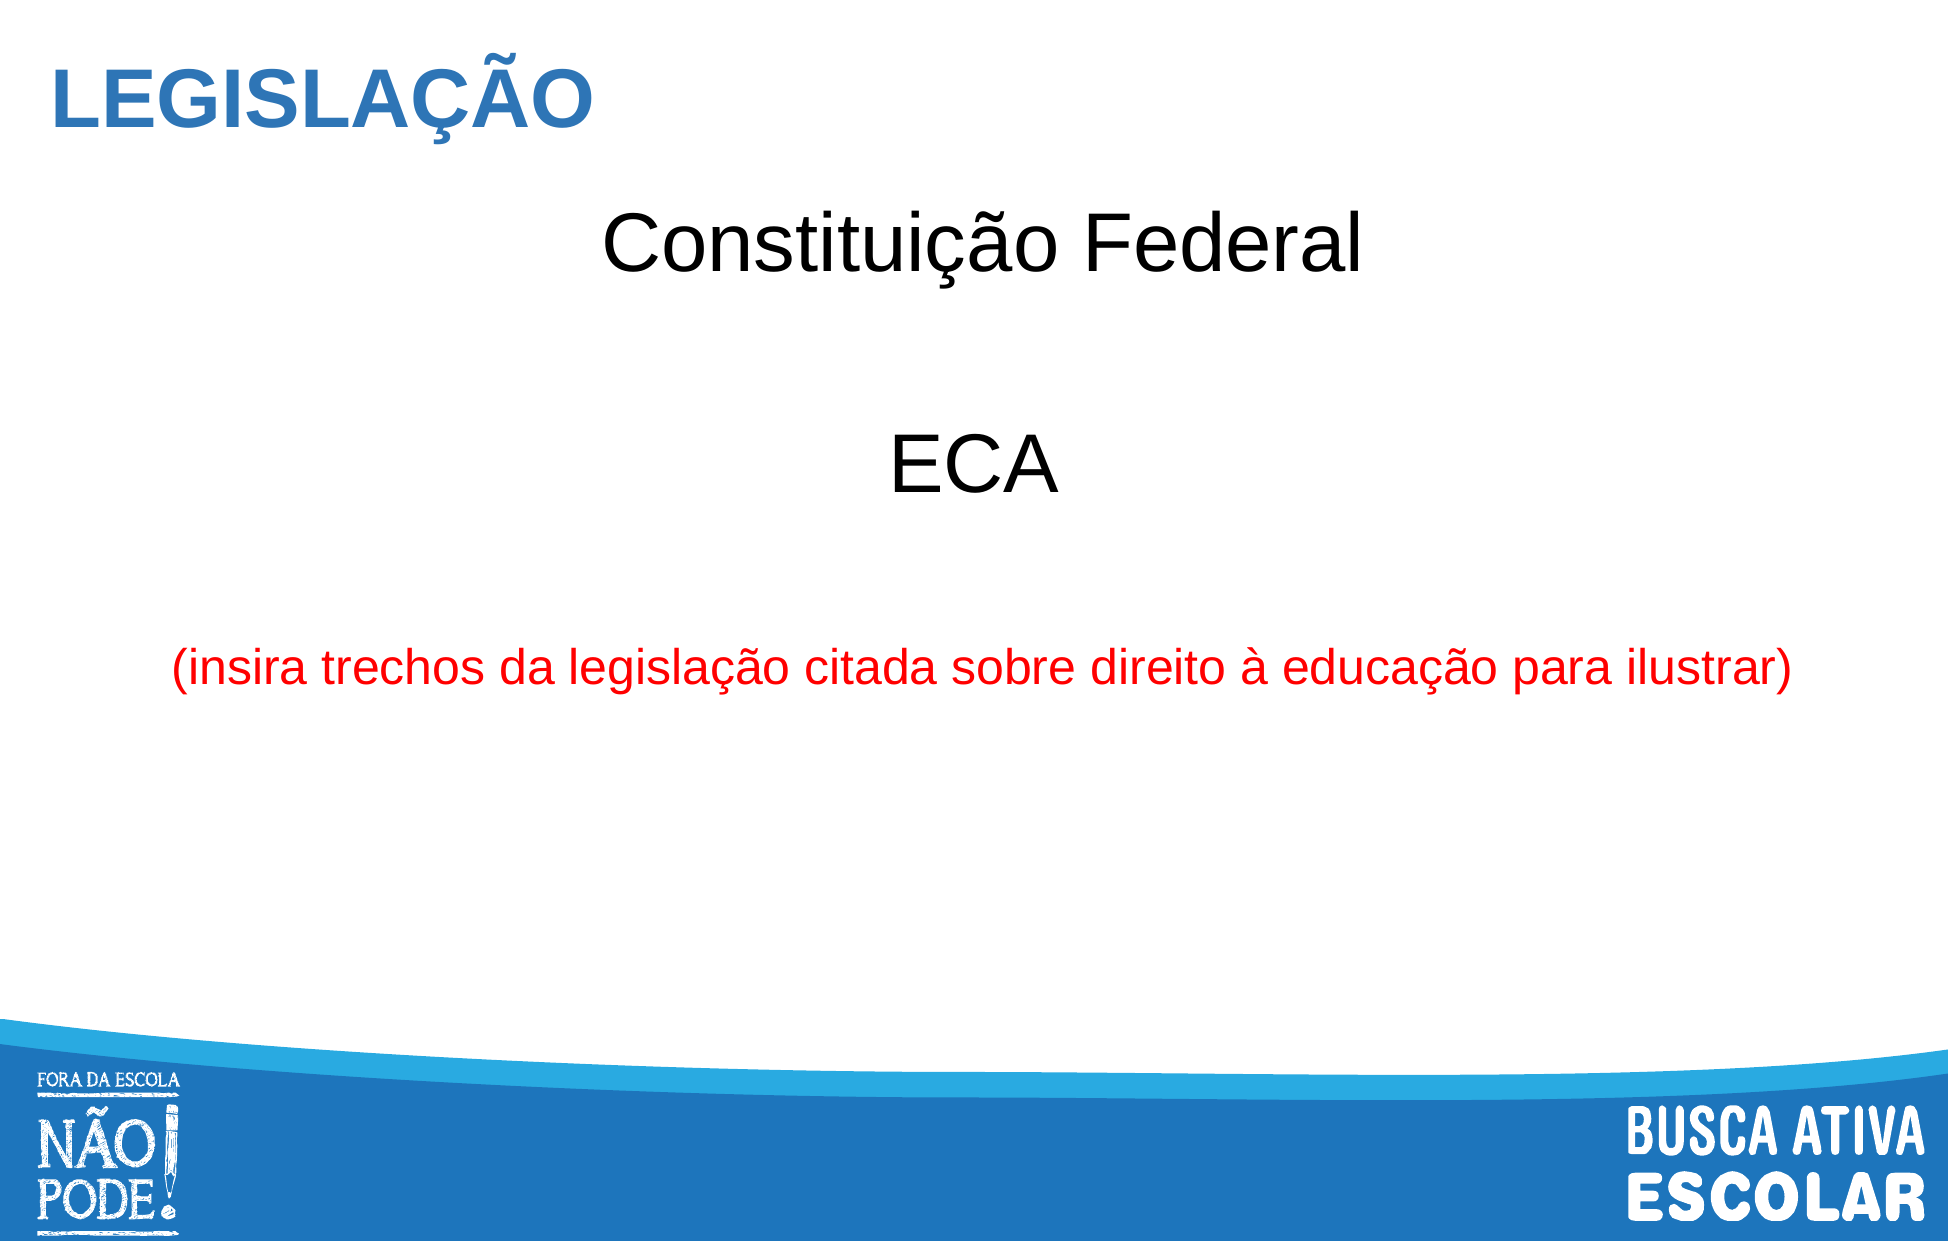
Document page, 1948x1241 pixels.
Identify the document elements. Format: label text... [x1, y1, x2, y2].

list Constituição Federal ECA (insira trechos da legislação citada sobre direito à educação para ilustrar) [50, 200, 1916, 956]
title LEGISLAÇÃO [50, 56, 1916, 177]
